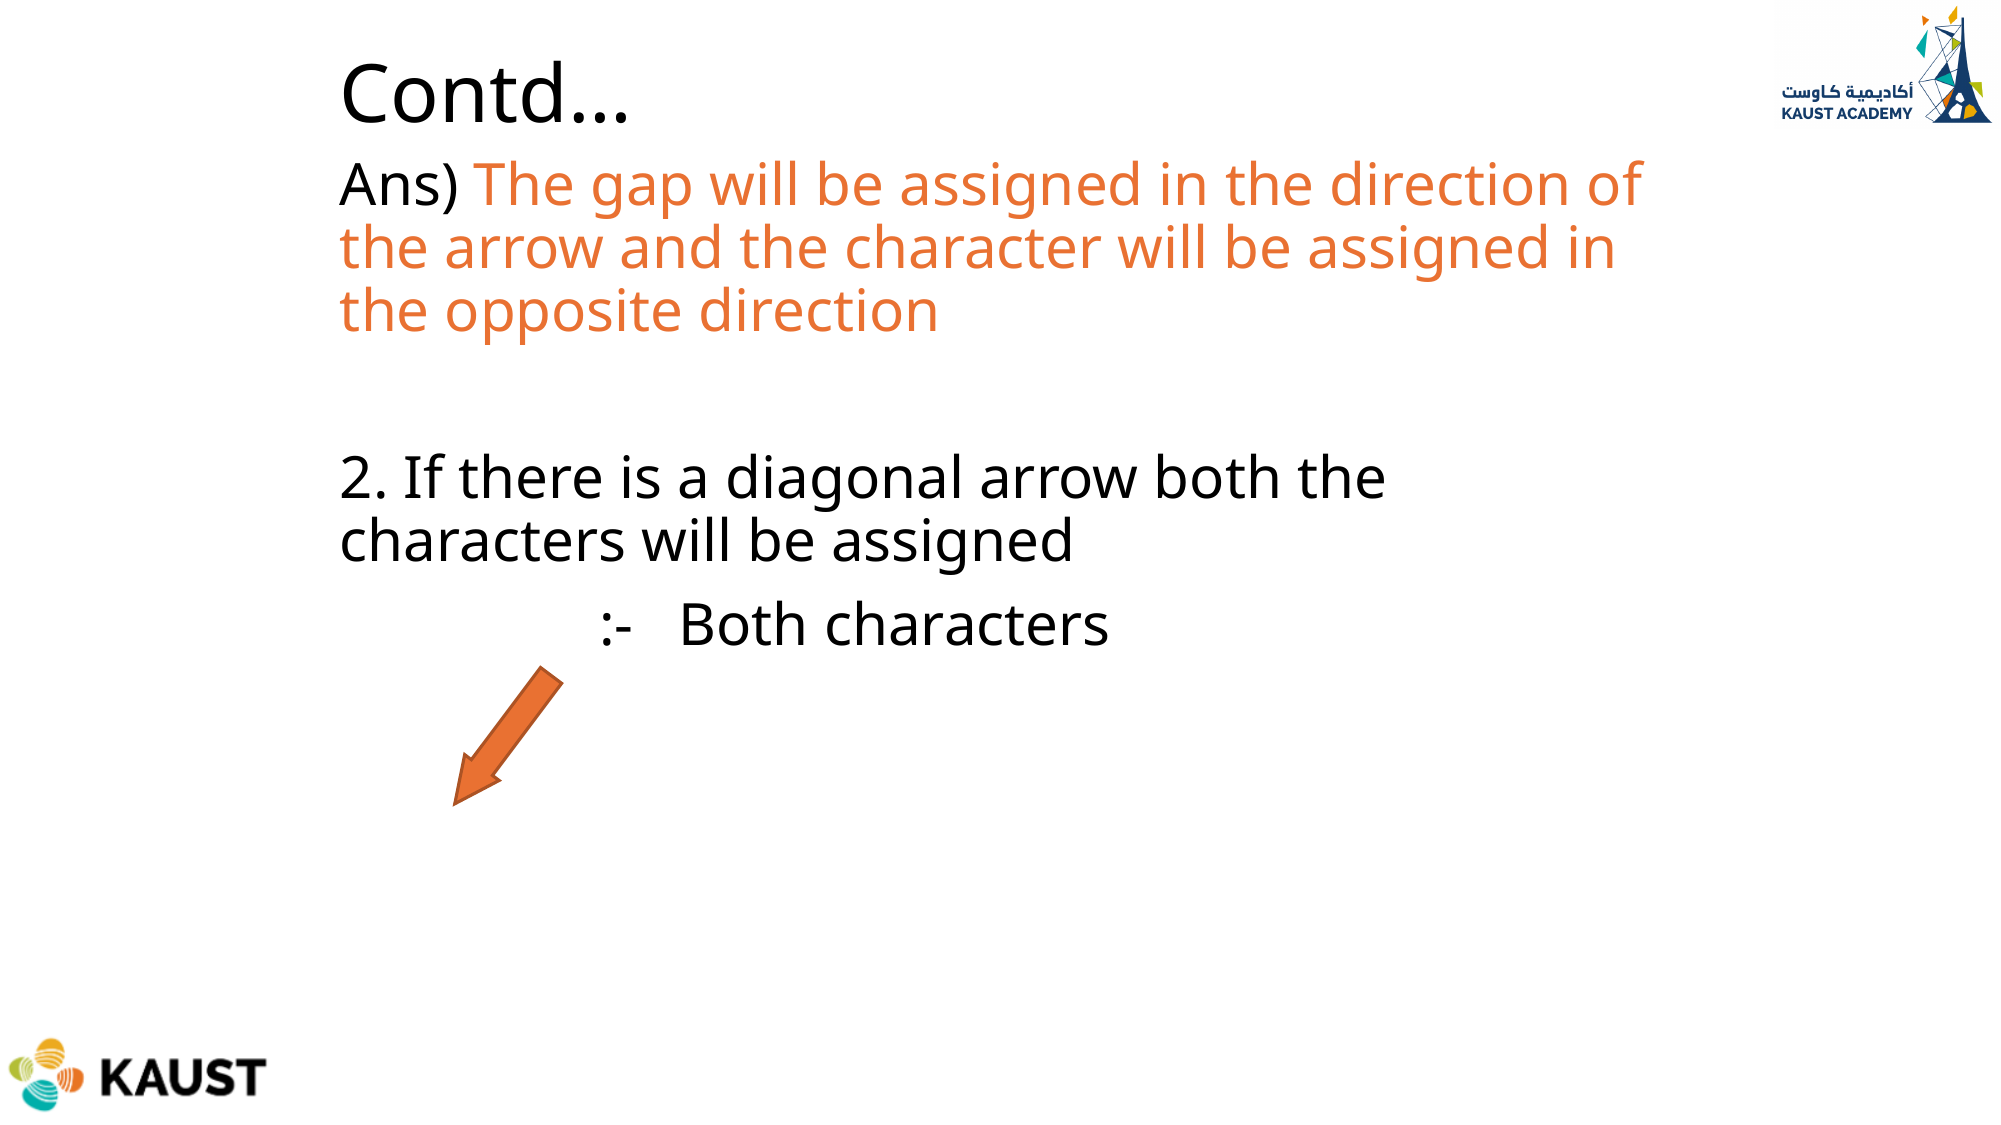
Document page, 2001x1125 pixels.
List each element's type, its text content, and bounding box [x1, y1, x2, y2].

picture [1, 1028, 277, 1123]
list Ans) The gap will be assigned in the direction of the arrow and the character will be assigned in the opposite direction 2. If there is a diagonal arrow both the characters will be assigned :- Both characters [324, 147, 1675, 1038]
text_box [452, 665, 564, 807]
picture [1774, 0, 2000, 129]
title Contd… [324, 45, 1675, 147]
